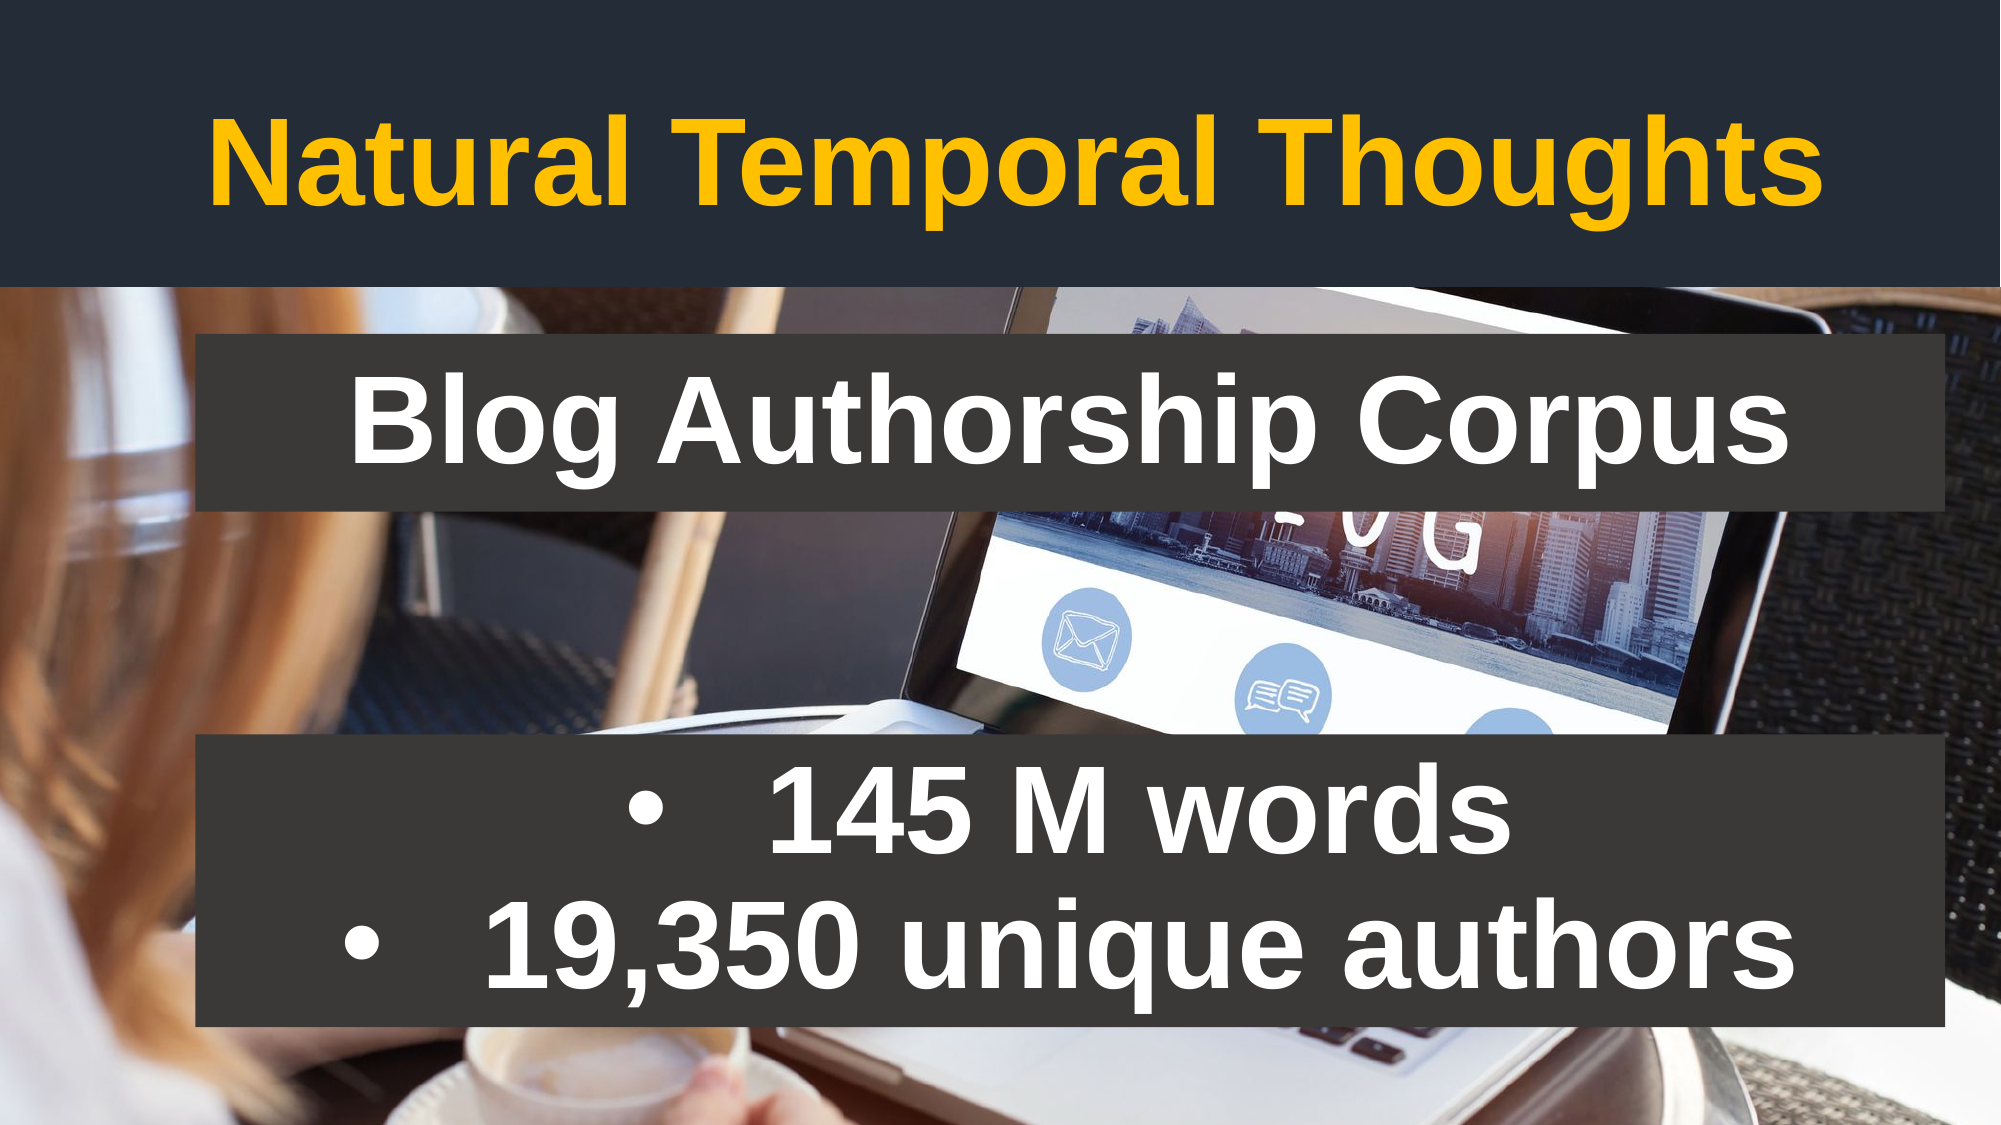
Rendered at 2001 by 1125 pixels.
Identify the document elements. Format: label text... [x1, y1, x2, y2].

text_box Natural Temporal Thoughts [16, 41, 2000, 287]
picture [0, 287, 2001, 1125]
